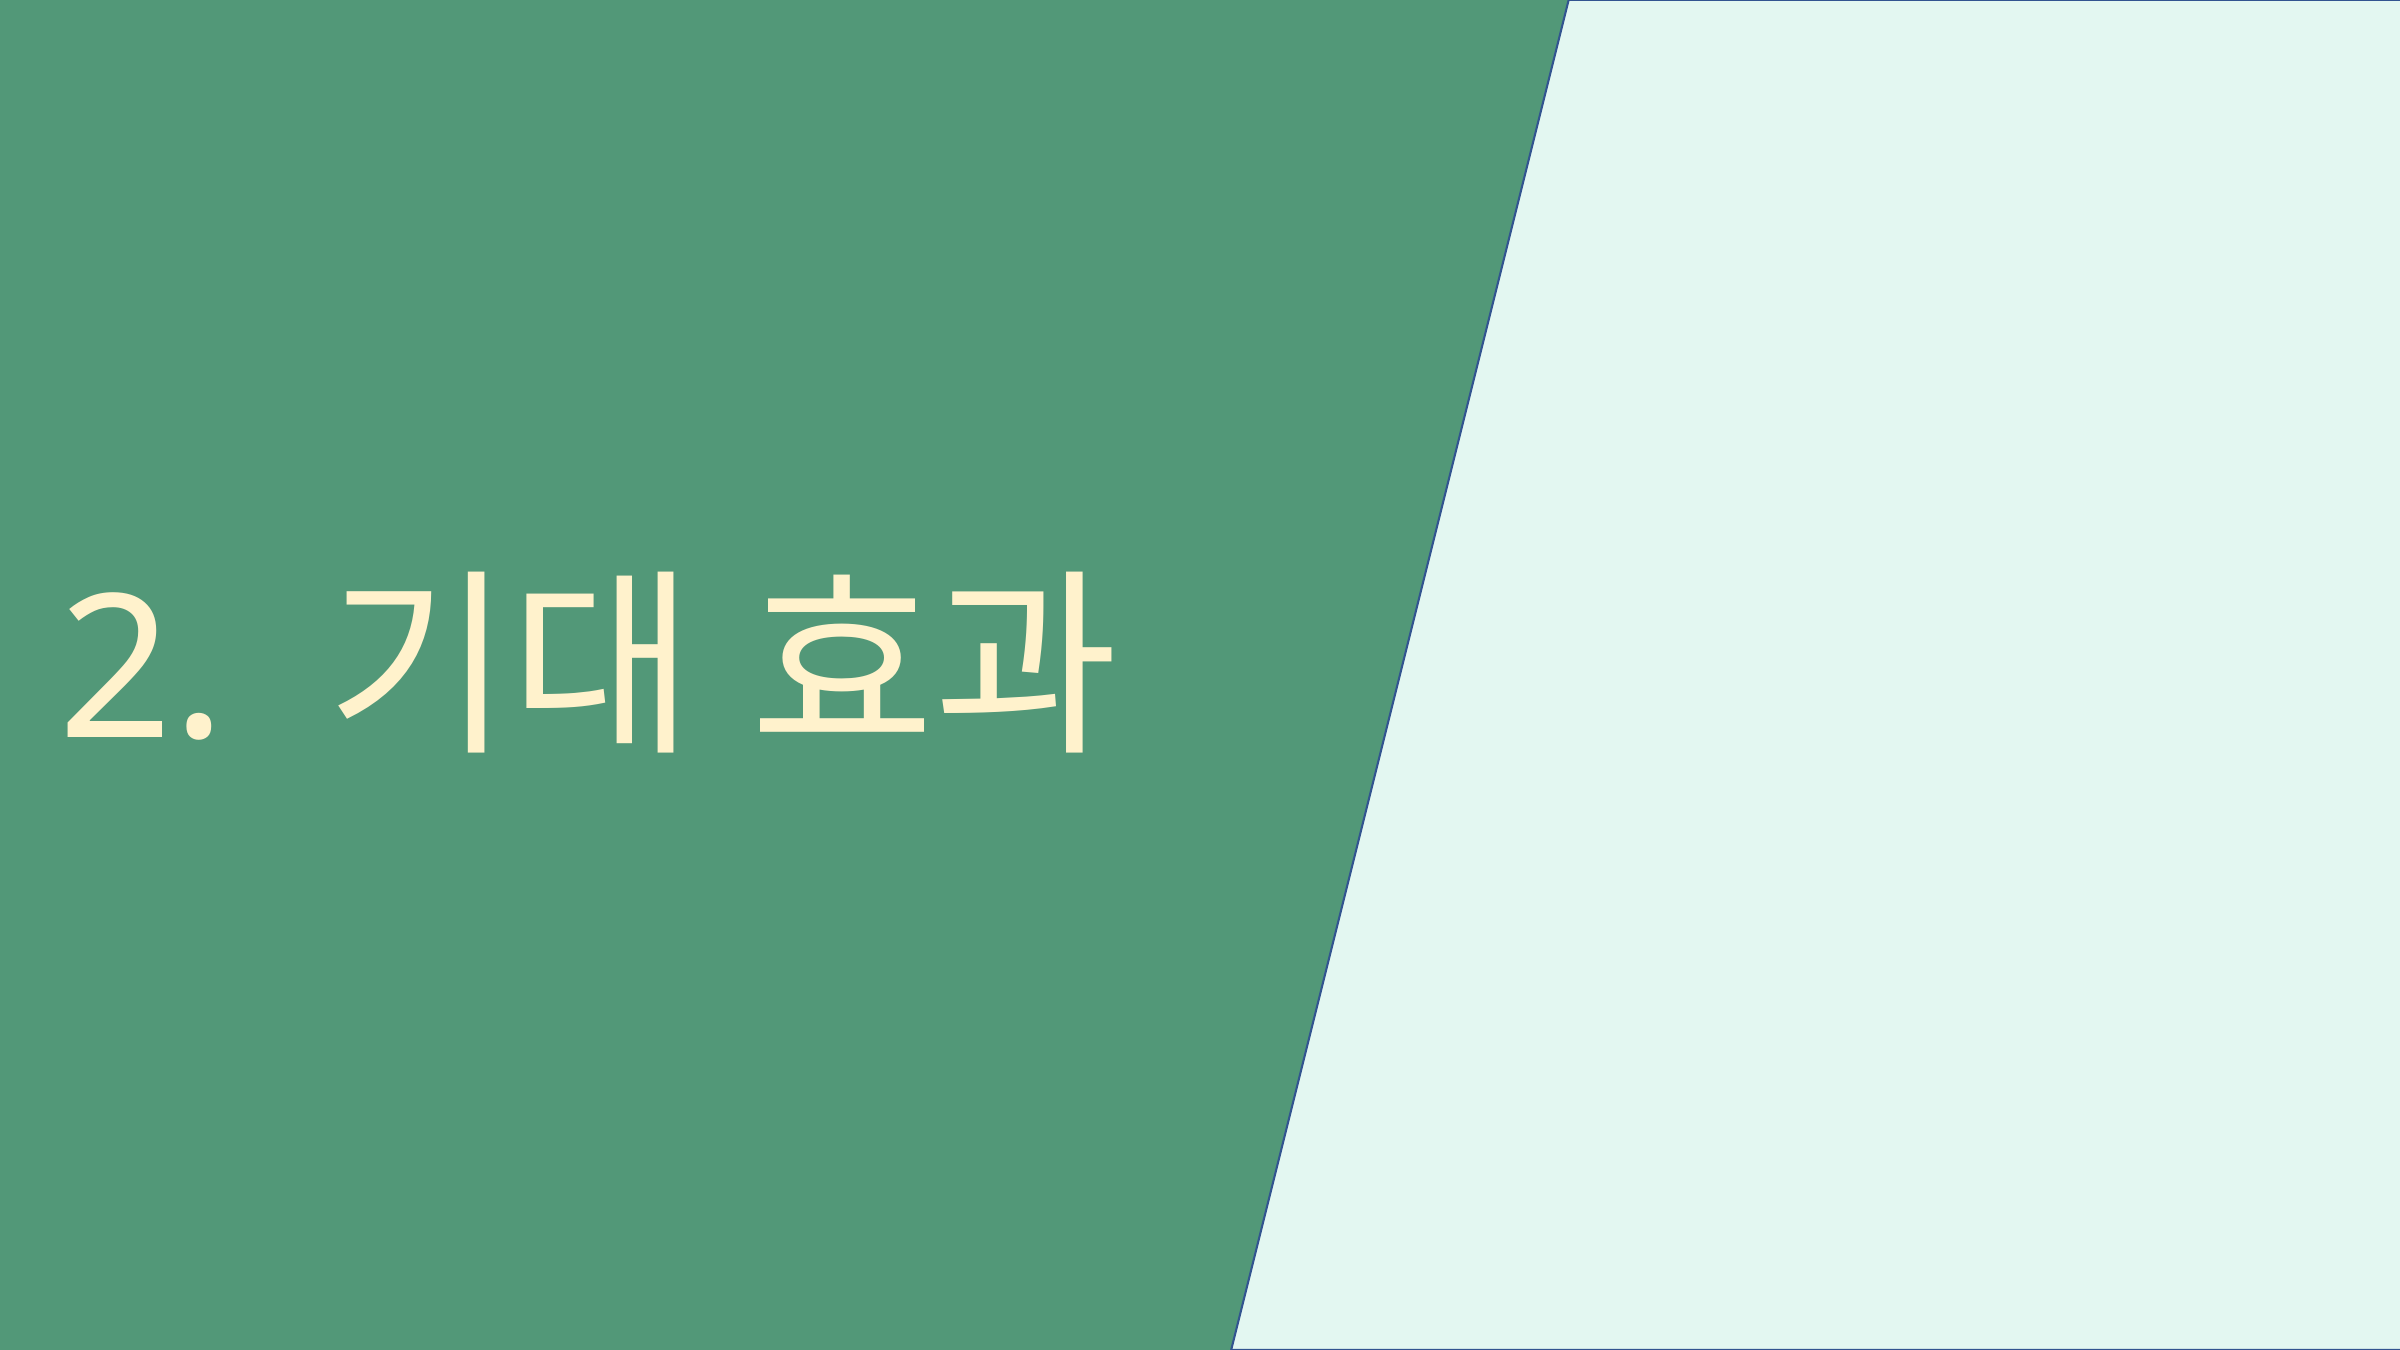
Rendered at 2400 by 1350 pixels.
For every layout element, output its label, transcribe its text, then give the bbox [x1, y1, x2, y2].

text_box 2. 기대 효과 [43, 529, 1232, 785]
text_box [1230, 0, 2400, 1350]
